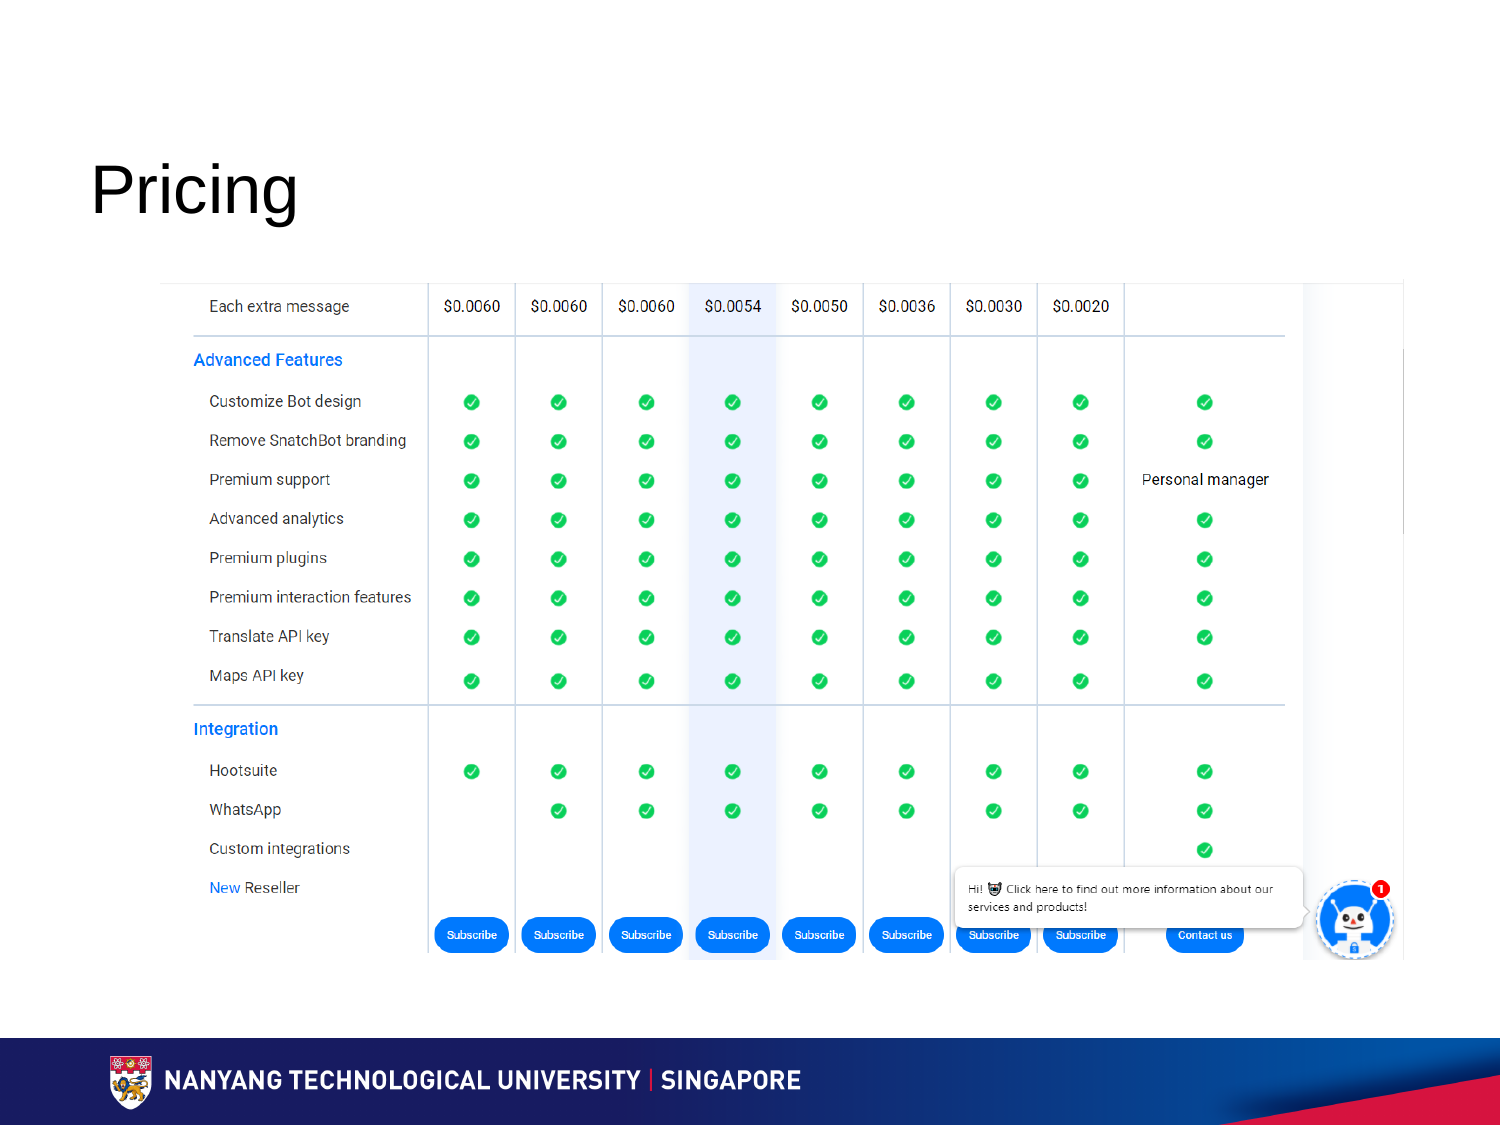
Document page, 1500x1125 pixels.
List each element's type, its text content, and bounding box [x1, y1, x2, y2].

picture [160, 279, 1404, 960]
picture [0, 1038, 1500, 1125]
title Pricing [75, 92, 1425, 280]
